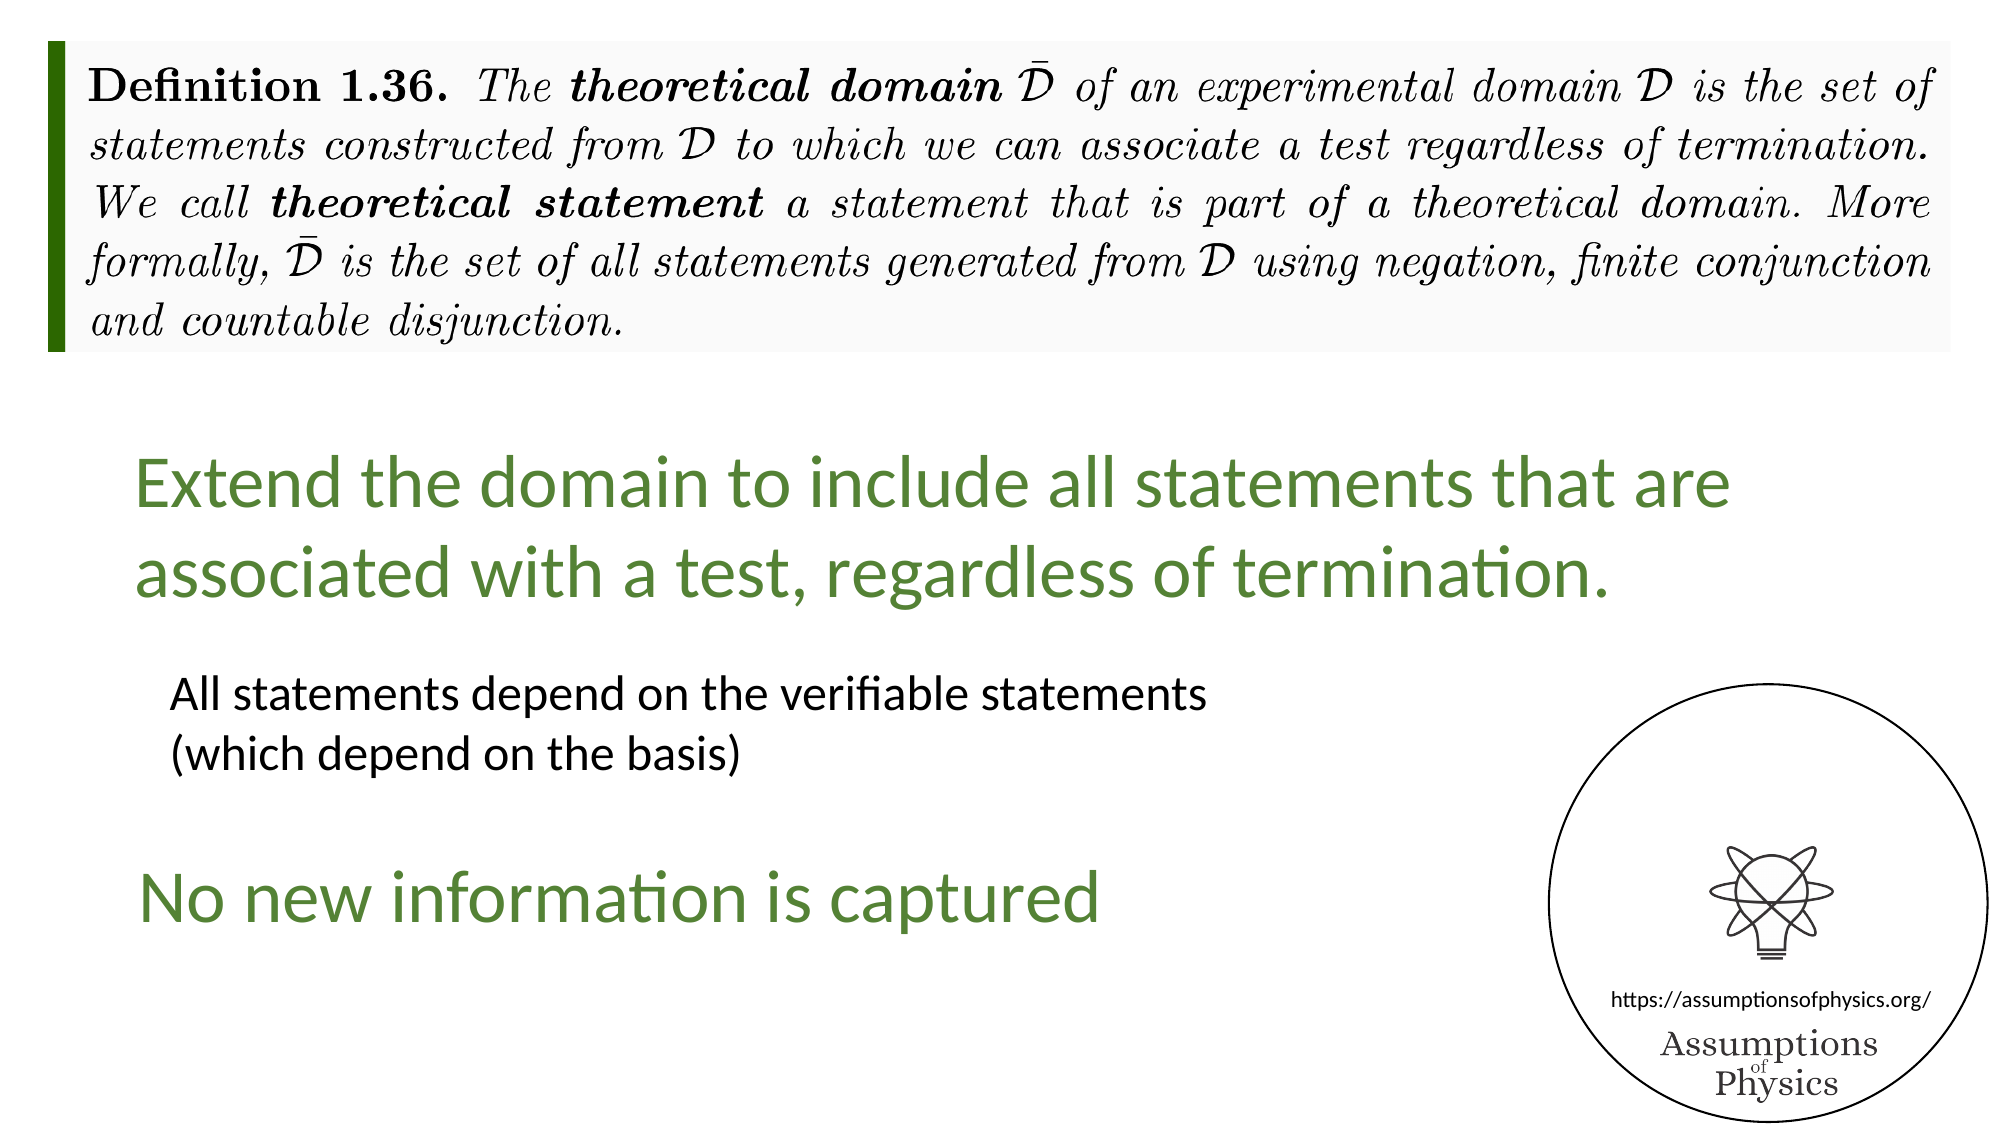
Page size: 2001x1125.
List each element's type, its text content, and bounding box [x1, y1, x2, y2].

text_box Extend the domain to include all statements that are associated with a test, regardless of termination. [119, 424, 1851, 620]
text_box All statements depend on the verifiable statements (which depend on the basis) [154, 652, 1223, 788]
text_box No new information is captured [123, 840, 1118, 946]
picture [1660, 1029, 1877, 1103]
picture [48, 41, 1951, 352]
picture [1709, 846, 1834, 960]
